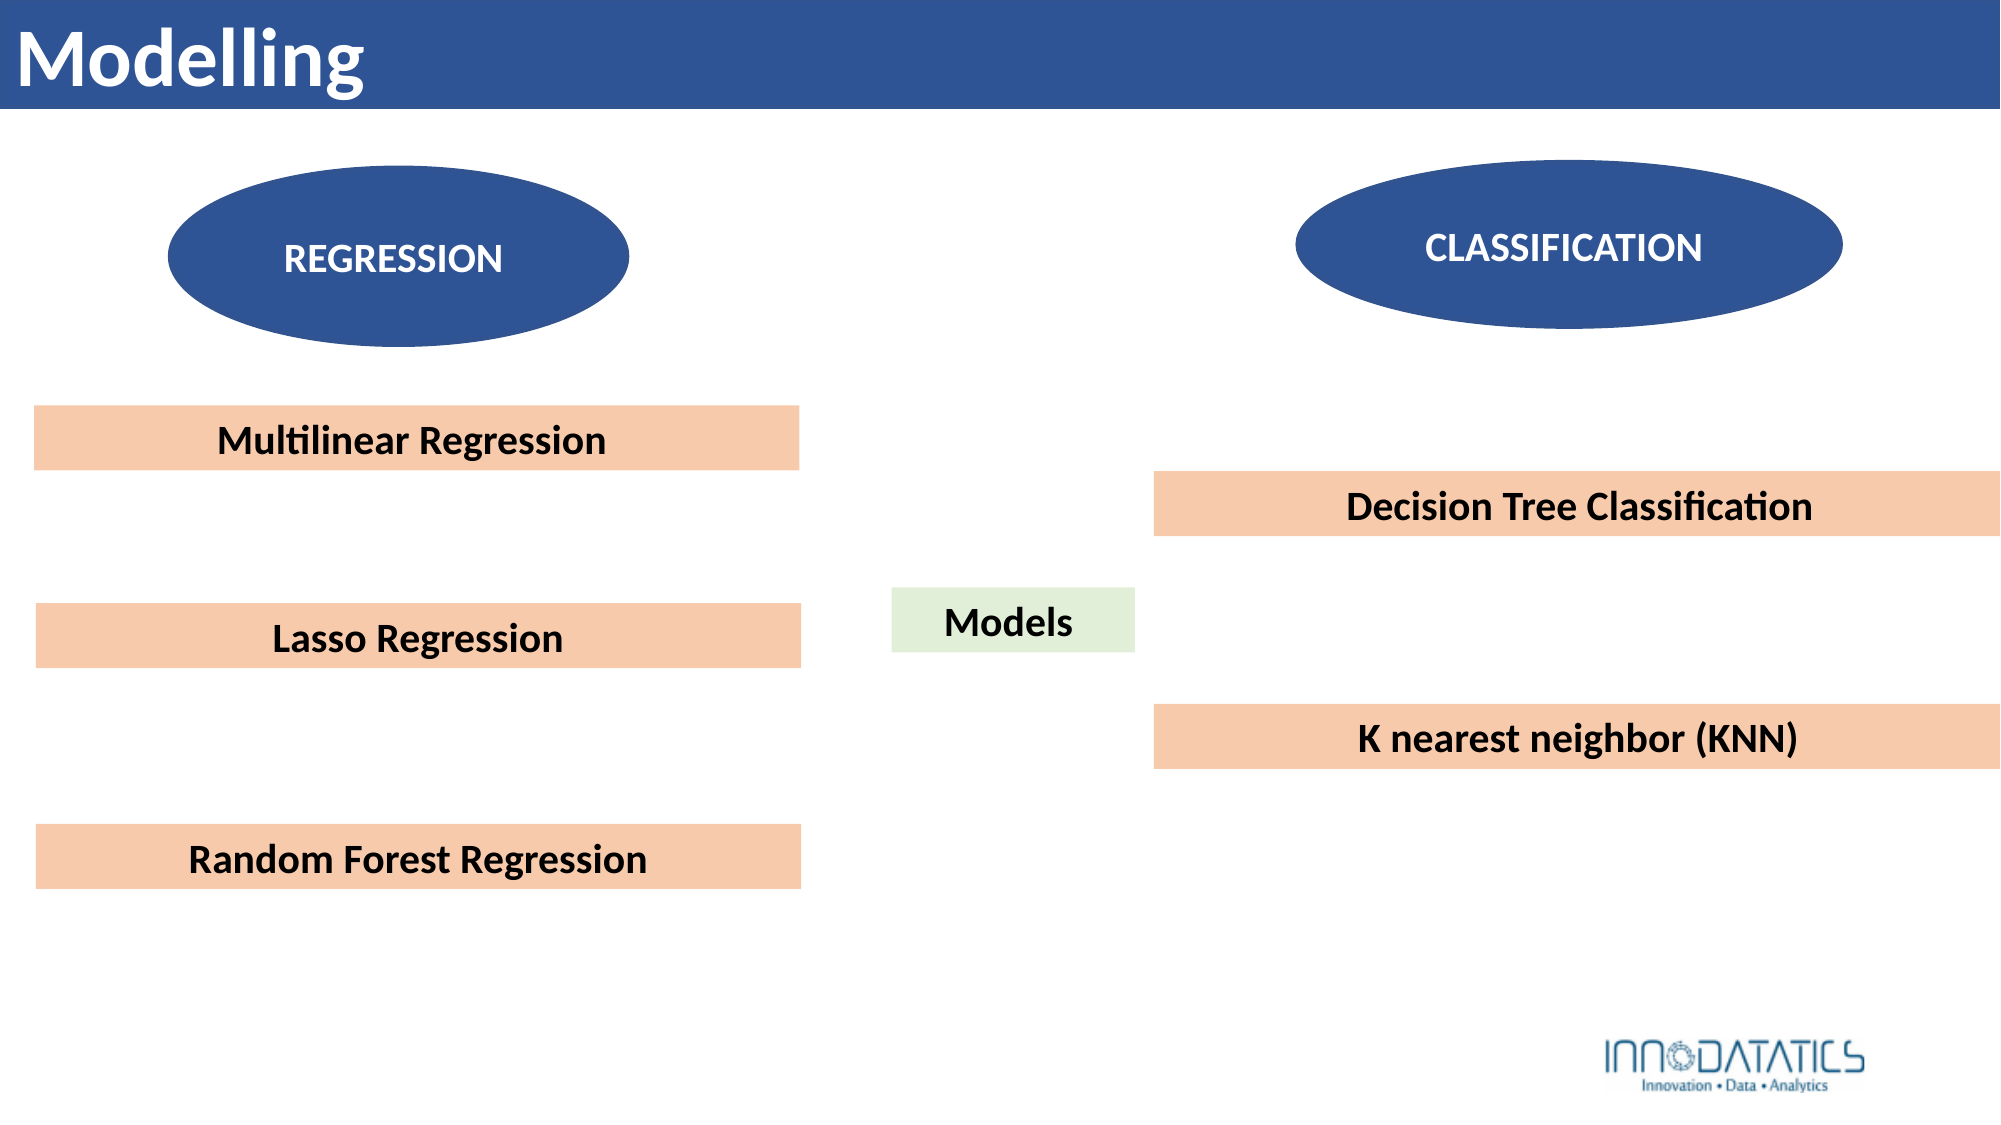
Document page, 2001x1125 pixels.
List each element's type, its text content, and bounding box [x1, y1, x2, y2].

text_box Lasso Regression [35, 603, 802, 669]
text_box CLASSIFICATION [1297, 161, 1841, 327]
text_box K nearest neighbor (KNN) [1153, 703, 2000, 769]
picture [1603, 1038, 1865, 1093]
text_box Models [891, 587, 1135, 653]
text_box Random Forest Regression [35, 823, 802, 889]
text_box Modelling [0, 0, 2000, 108]
text_box Multilinear Regression [34, 405, 800, 471]
text_box Decision Tree Classification [1153, 471, 2000, 537]
text_box REGRESSION [169, 167, 628, 345]
